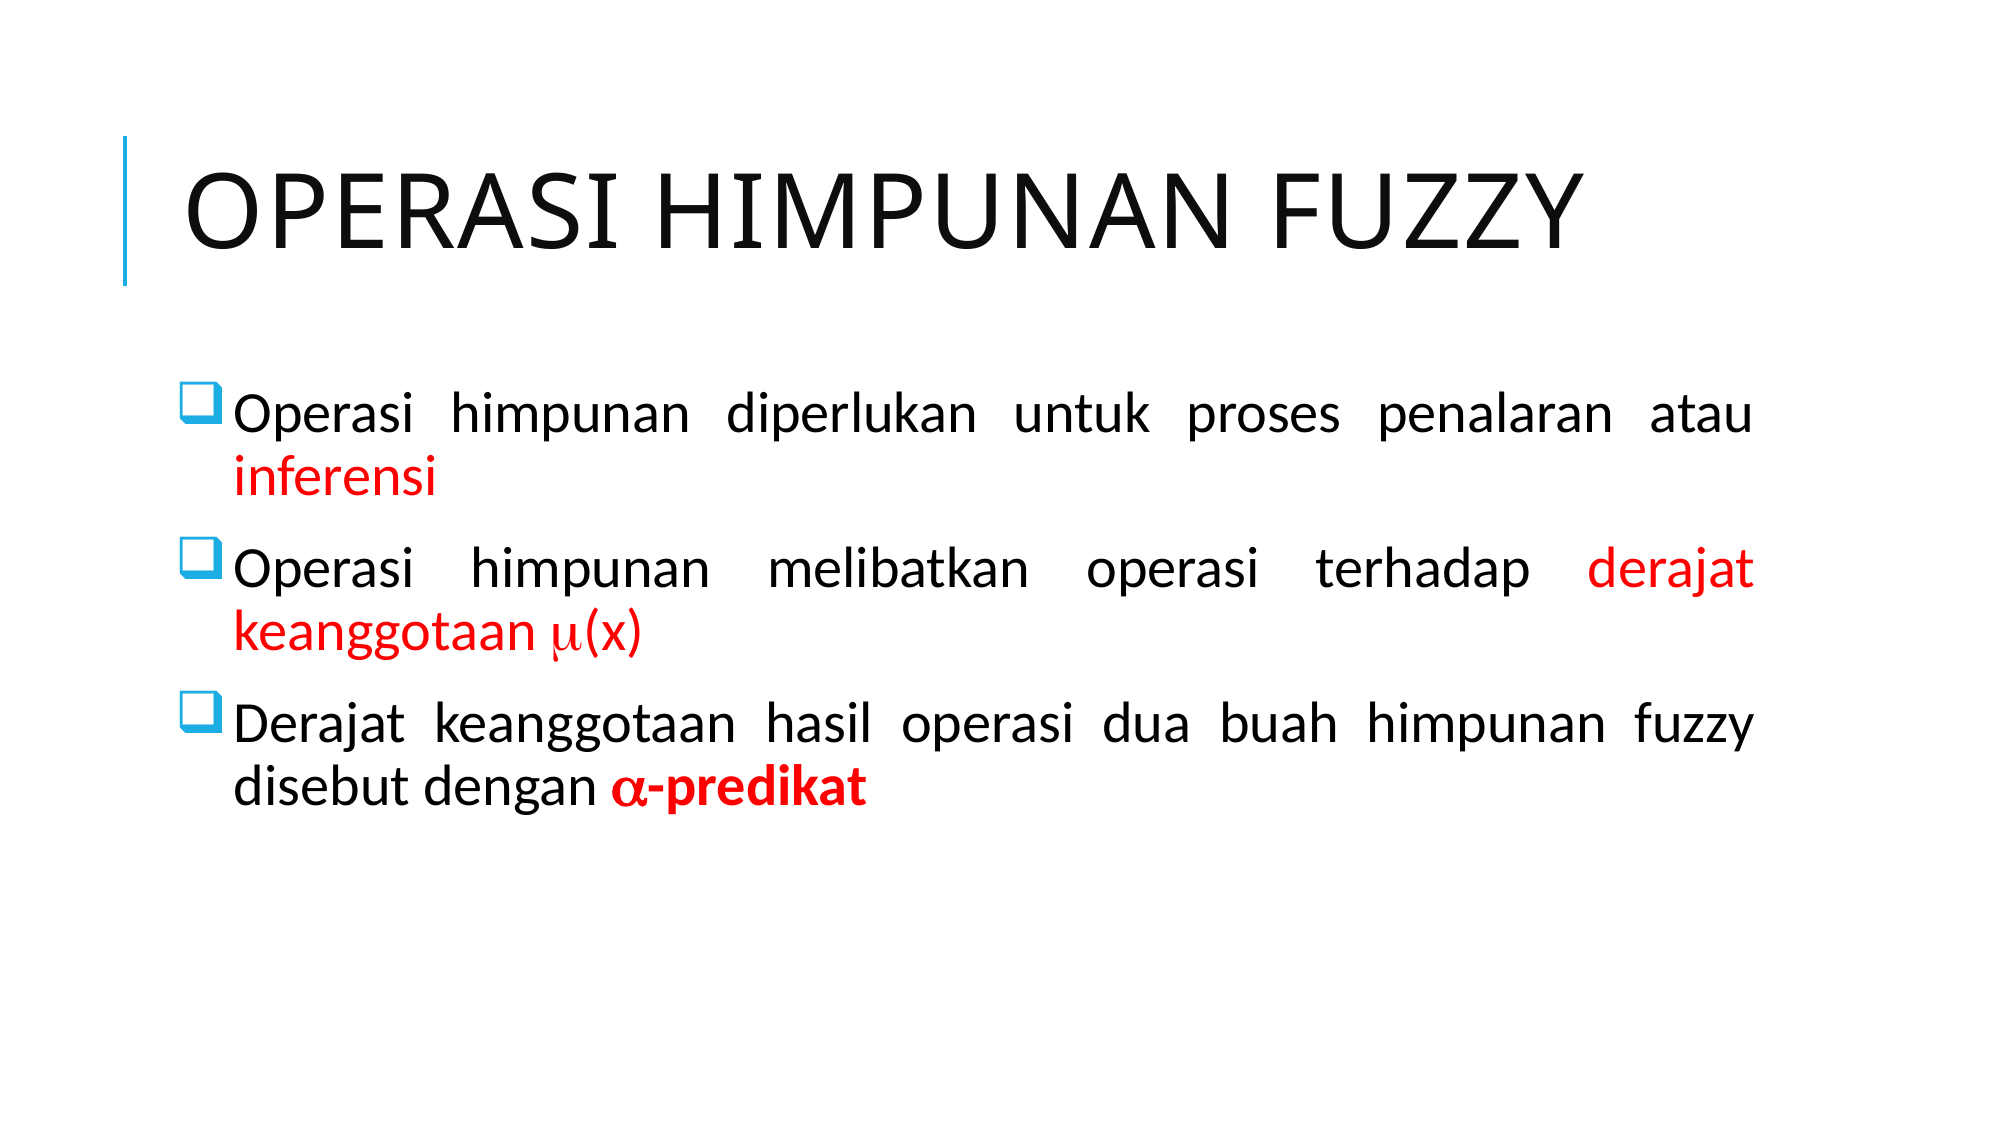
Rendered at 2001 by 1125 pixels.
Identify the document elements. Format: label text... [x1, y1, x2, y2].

title OPERASI HIMPUNAN FUZZY [168, 96, 1763, 342]
list Operasi himpunan diperlukan untuk proses penalaran atau inferensi Operasi himpunan melibatkan operasi terhadap derajat keanggotaan (x) Derajat keanggotaan hasil operasi dua buah himpunan fuzzy disebut dengan -predikat [168, 375, 1763, 1035]
